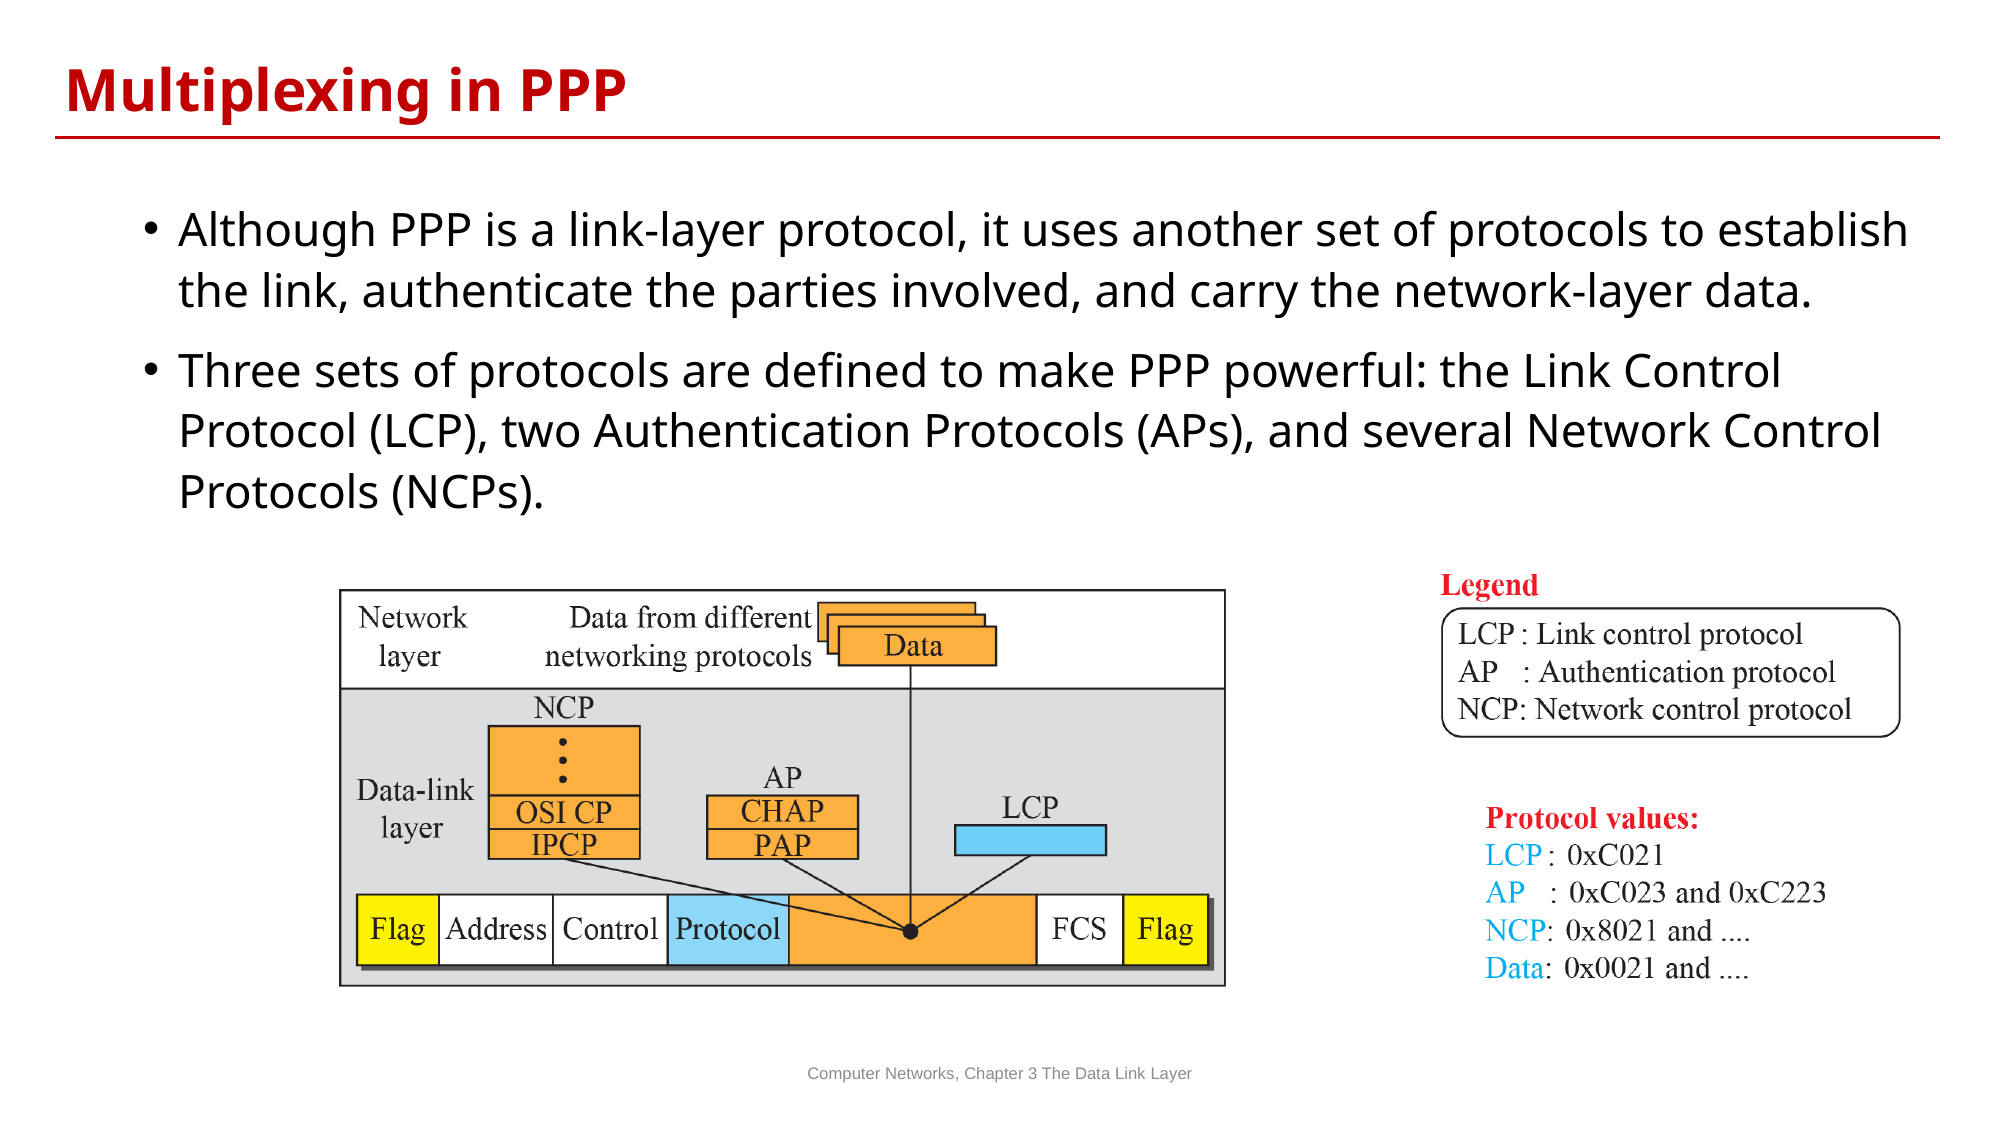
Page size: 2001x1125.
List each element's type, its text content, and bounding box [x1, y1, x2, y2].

footer Computer Networks, Chapter 3 The Data Link Layer [662, 1042, 1338, 1103]
text_box Multiplexing in PPP [49, 45, 1972, 130]
picture [339, 589, 1226, 987]
picture [1440, 569, 1901, 987]
list Although PPP is a link-layer protocol, it uses another set of protocols to establish the link, authenticate the parties involved, and carry the network-layer data. Three sets of protocols are defined to make PPP powerful: the Link Control Protocol (LCP), two Authentication Protocols (APs), and several Network Control Protocols (NCPs). [128, 187, 1934, 571]
